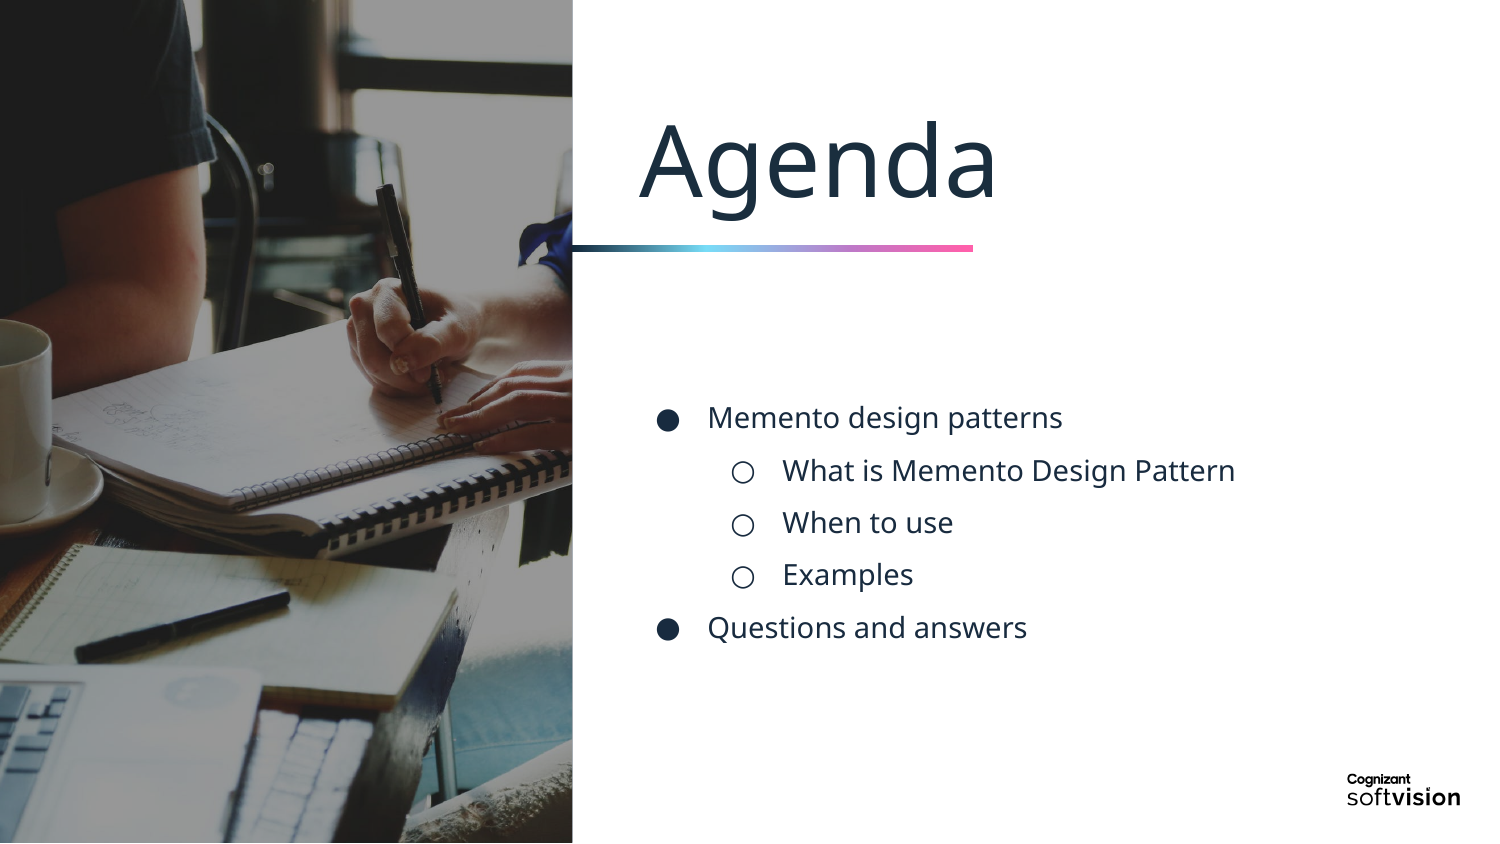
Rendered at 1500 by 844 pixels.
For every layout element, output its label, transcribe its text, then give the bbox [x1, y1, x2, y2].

picture [1346, 772, 1462, 807]
text_box Memento design patterns What is Memento Design Pattern When to use Examples Questions and answers [617, 274, 1457, 760]
picture [0, 0, 973, 844]
text_box Agenda [634, 92, 1073, 271]
